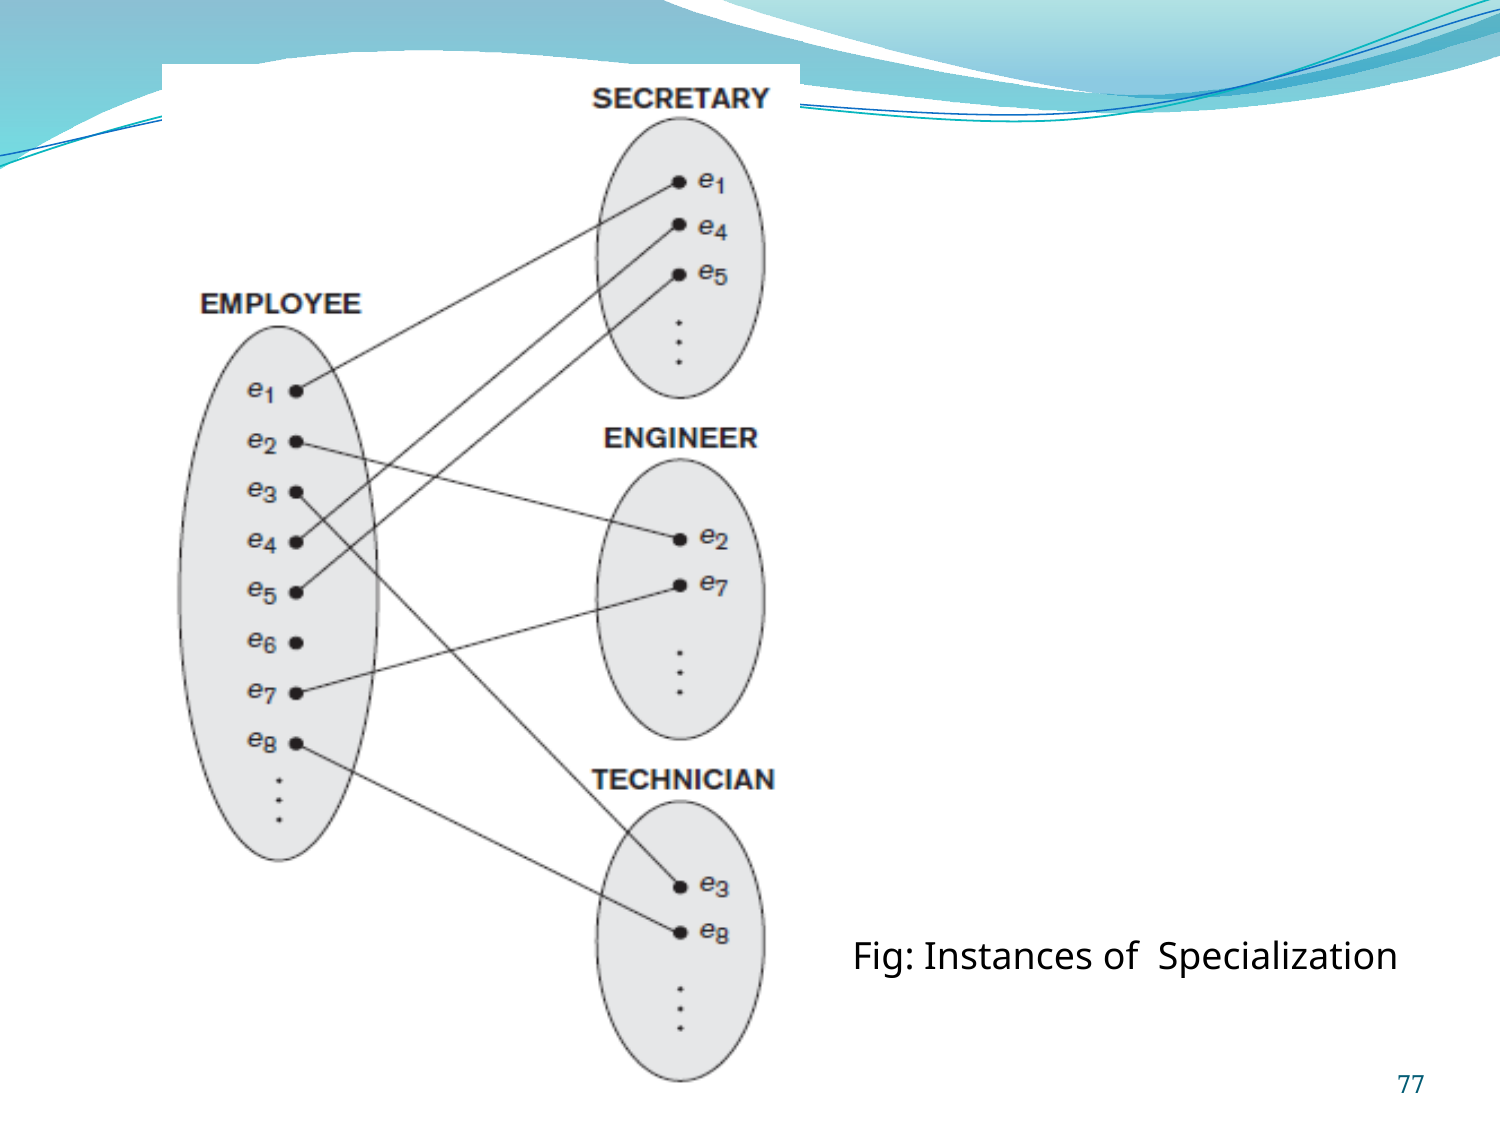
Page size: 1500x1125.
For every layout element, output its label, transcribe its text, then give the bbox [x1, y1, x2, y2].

slide_number 77 [1299, 1042, 1425, 1103]
picture [162, 64, 801, 1103]
text_box Fig: Instances of Specialization [837, 924, 1438, 985]
